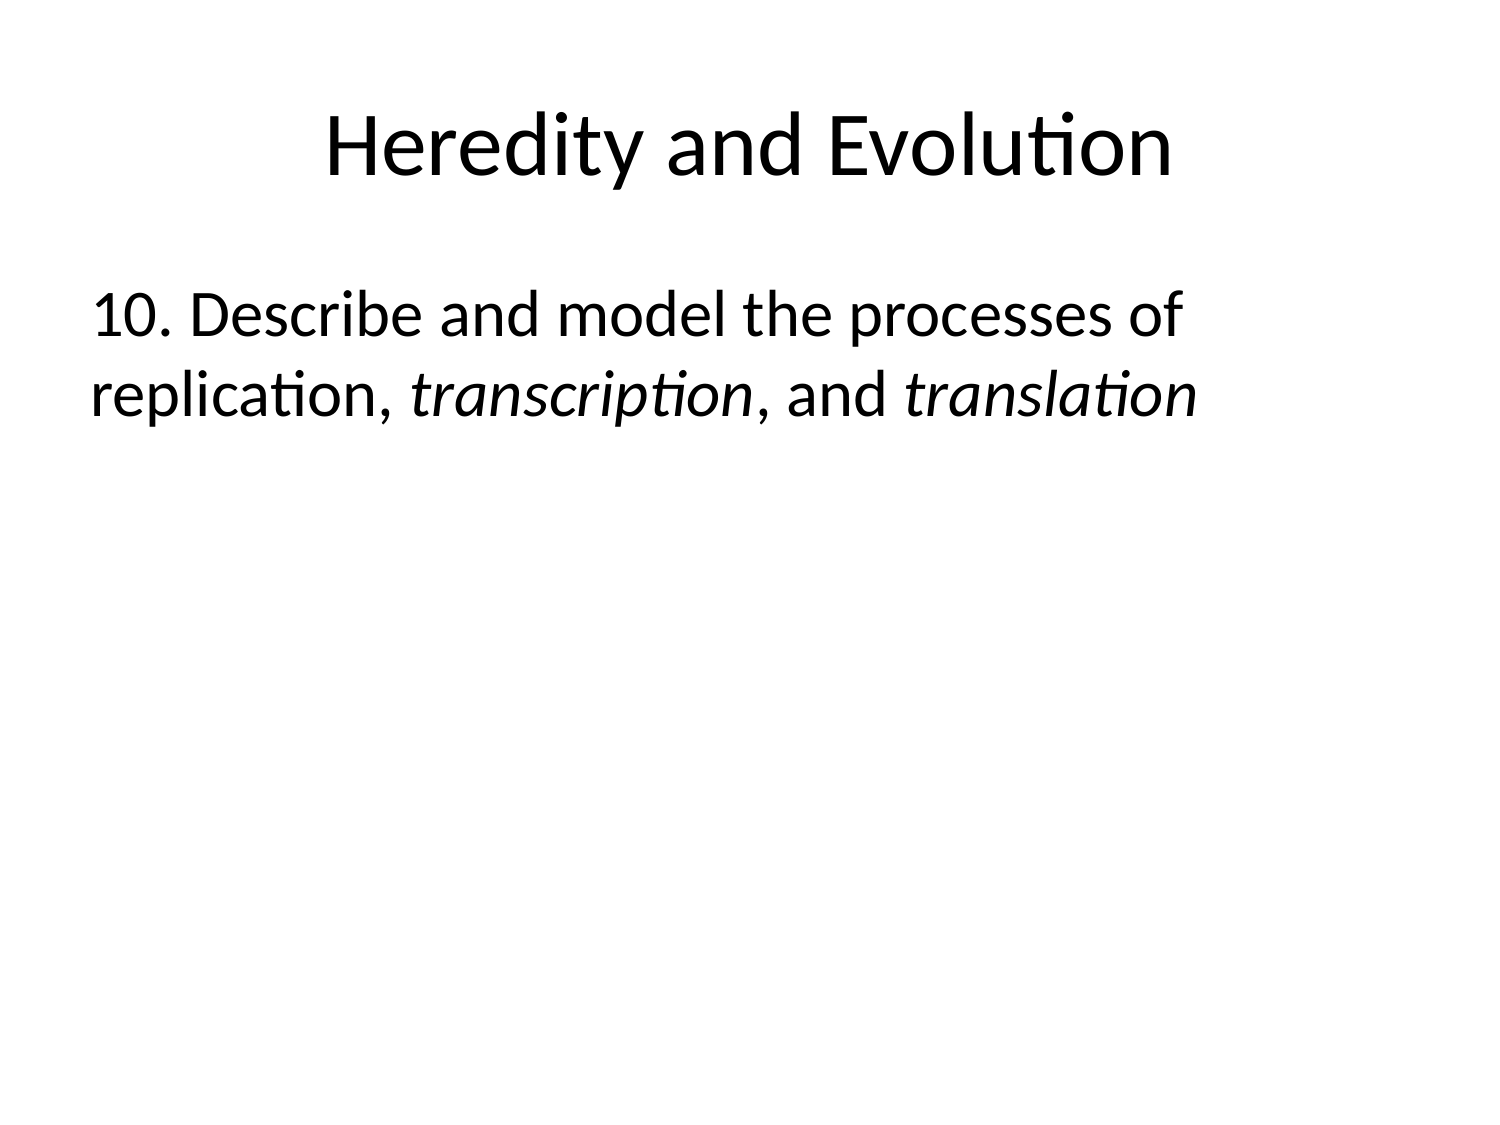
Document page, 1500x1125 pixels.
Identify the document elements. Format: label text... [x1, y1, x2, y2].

title Heredity and Evolution [75, 45, 1425, 233]
list 10. Describe and model the processes of replication, transcription, and translation [75, 262, 1425, 1005]
